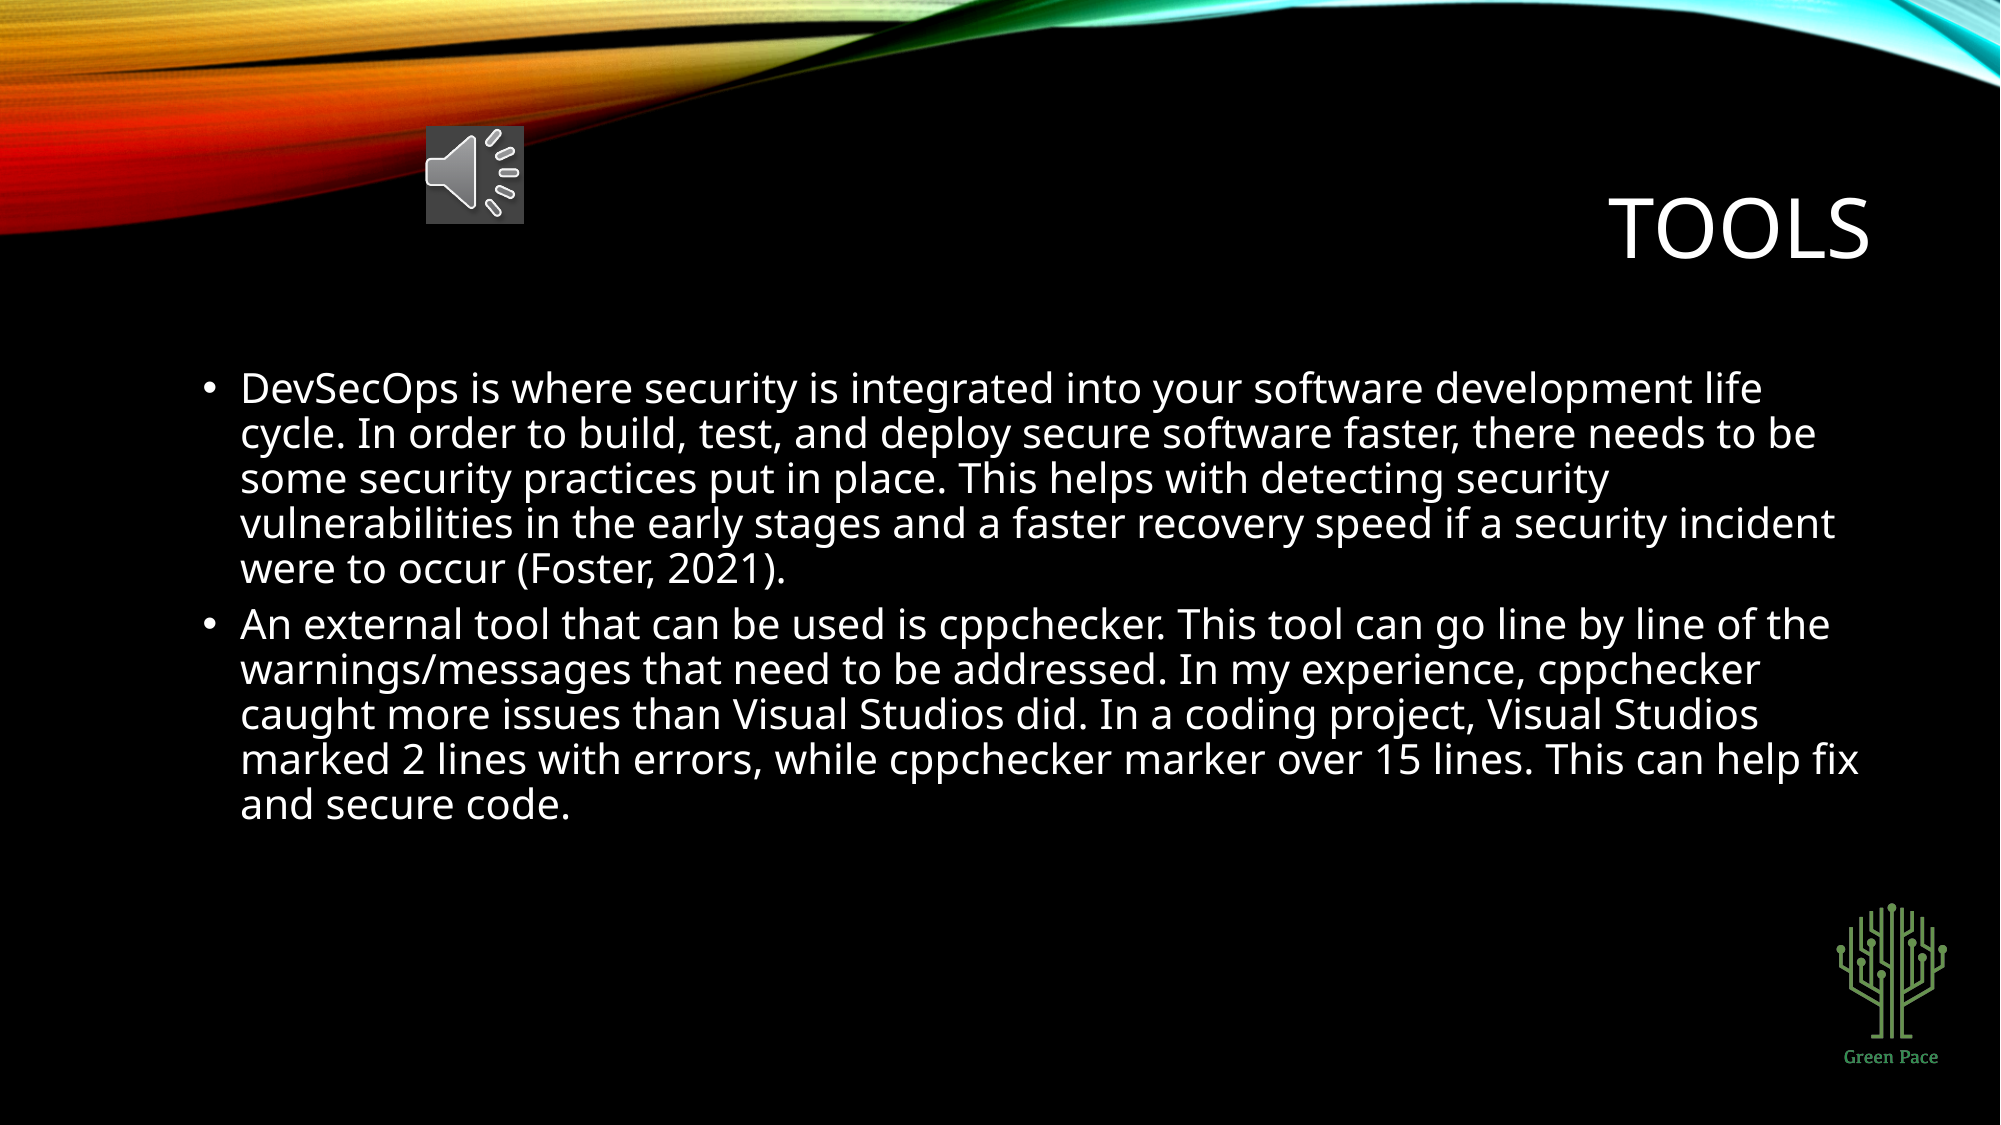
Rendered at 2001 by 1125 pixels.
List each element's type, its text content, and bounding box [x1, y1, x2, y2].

picture [1817, 892, 1964, 1082]
picture [0, 0, 2000, 237]
list DevSecOps is where security is integrated into your software development life cycle. In order to build, test, and deploy secure software faster, there needs to be some security practices put in place. This helps with detecting security vulnerabilities in the early stages and a faster recovery speed if a security incident were to occur (Foster, 2021). An external tool that can be used is cppchecker. This tool can go line by line of the warnings/messages that need to be addressed. In my experience, cppchecker caught more issues than Visual Studios did. In a coding project, Visual Studios marked 2 lines with errors, while cppchecker marker over 15 lines. This can help fix and secure code. [112, 360, 1888, 1021]
title TOOLS [474, 125, 1888, 338]
